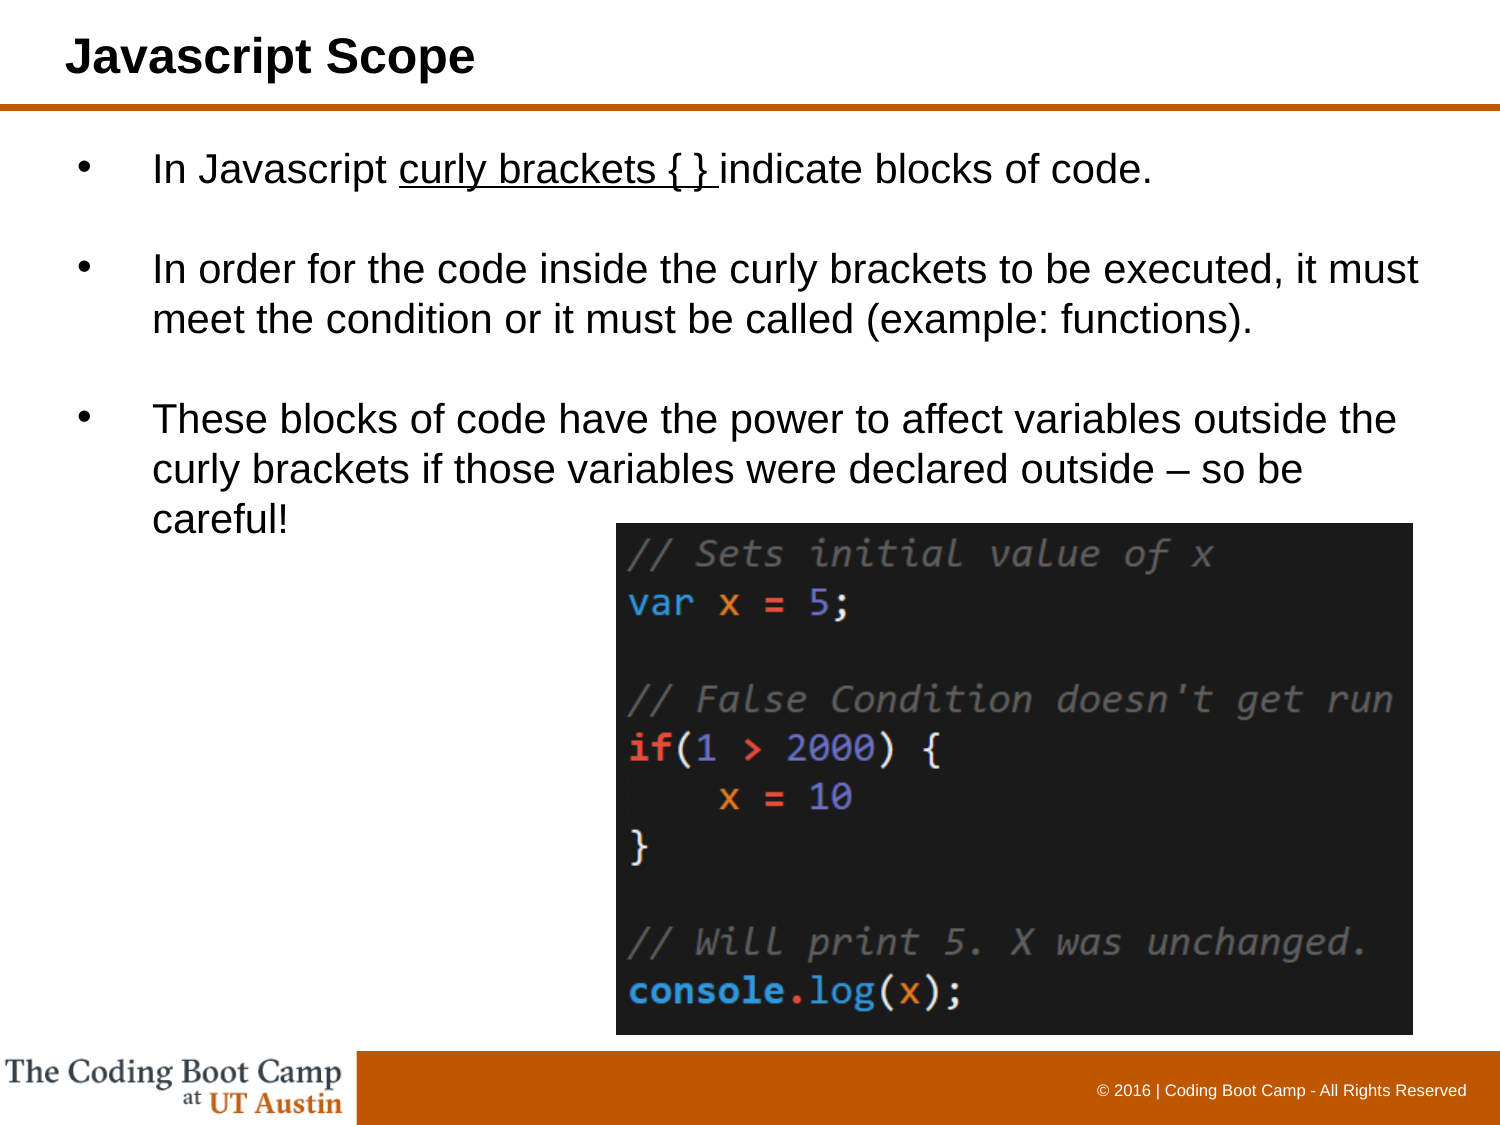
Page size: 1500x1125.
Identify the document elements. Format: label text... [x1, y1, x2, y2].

picture [0, 1050, 357, 1125]
text_box Javascript Scope [49, 16, 888, 91]
picture [615, 523, 1413, 1035]
text_box In Javascript curly brackets { } indicate blocks of code. In order for the code inside the curly brackets to be executed, it must meet the condition or it must be called (example: functions). These blocks of code have the power to affect variables outside the curly brackets if those variables were declared outside – so be careful! [24, 134, 1463, 1035]
